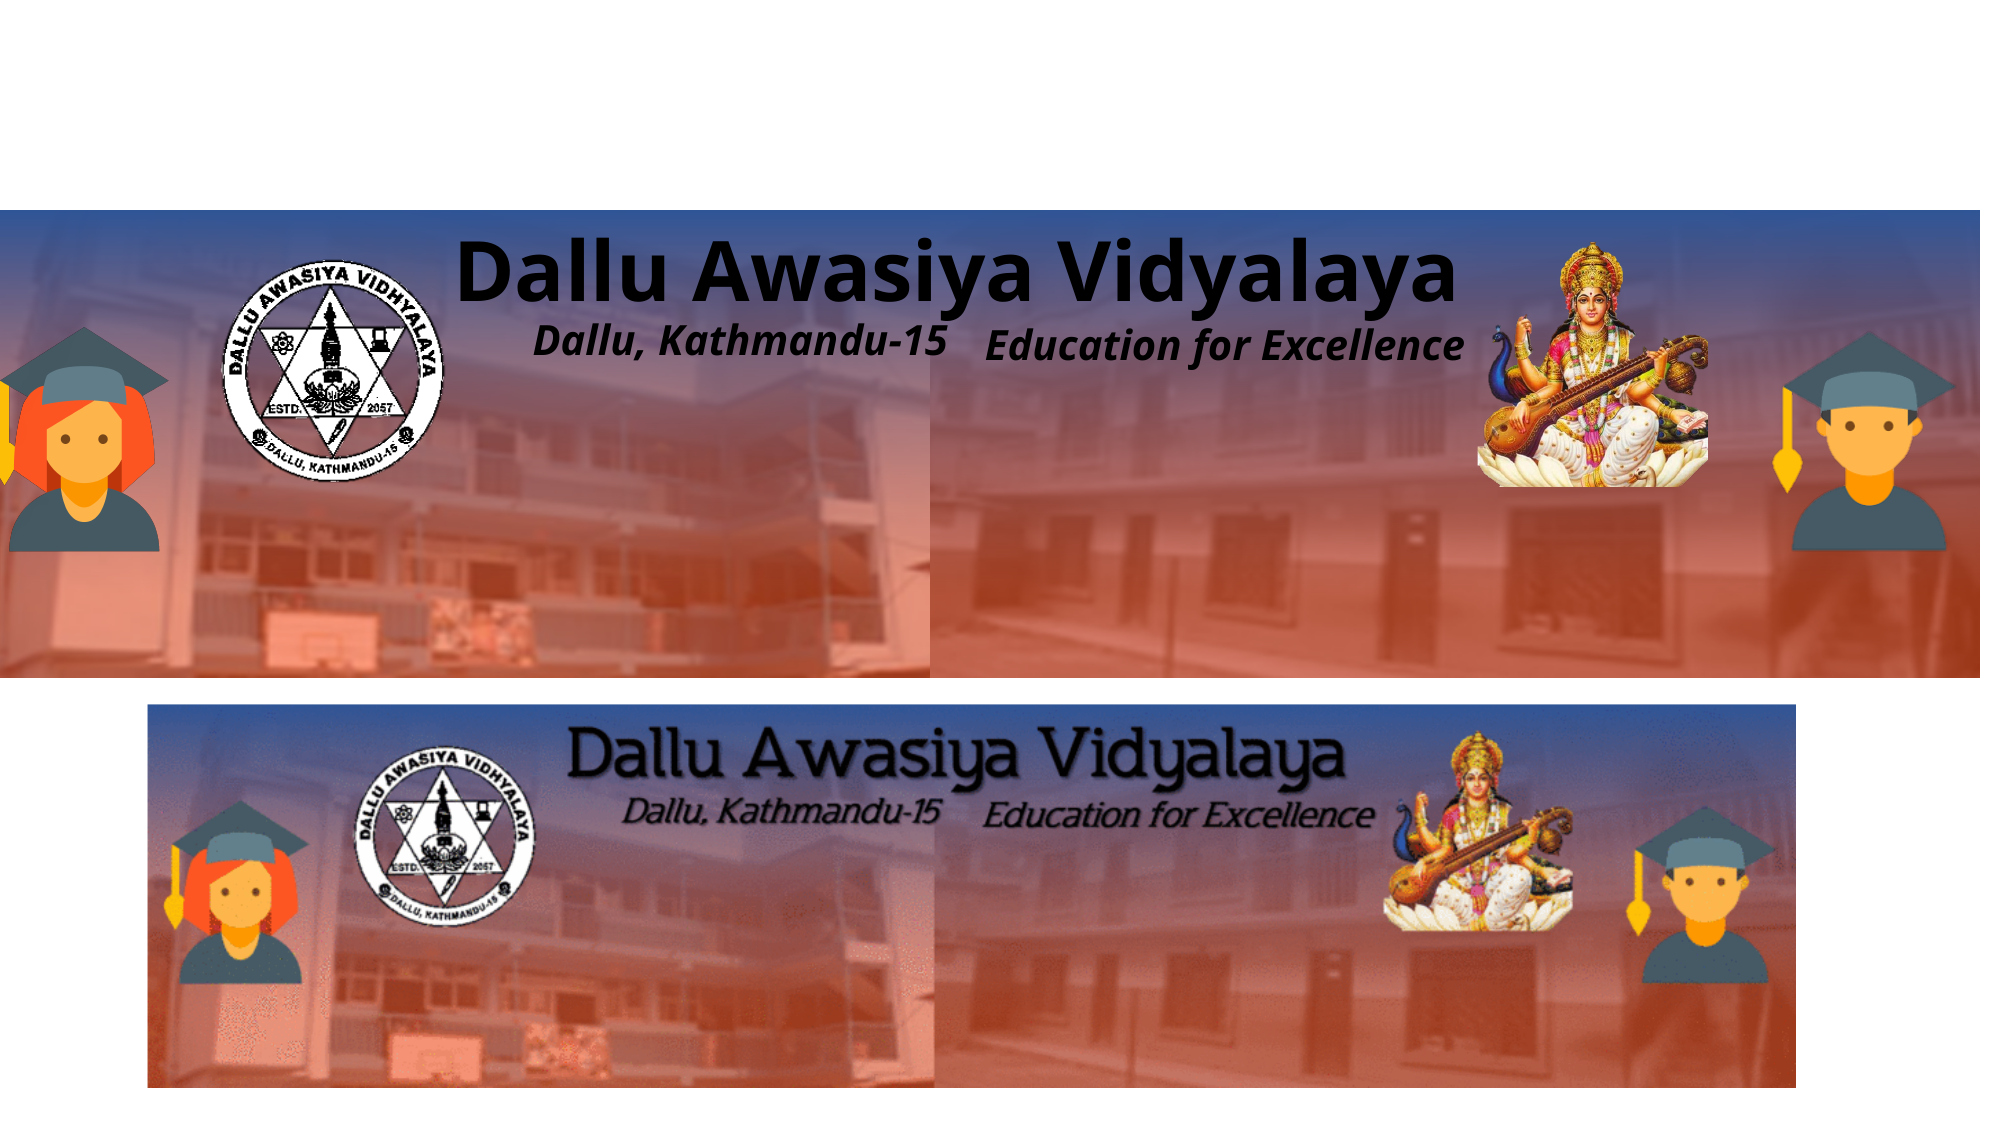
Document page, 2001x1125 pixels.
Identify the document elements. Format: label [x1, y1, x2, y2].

text_box [0, 210, 1980, 678]
picture [145, 688, 1796, 1088]
